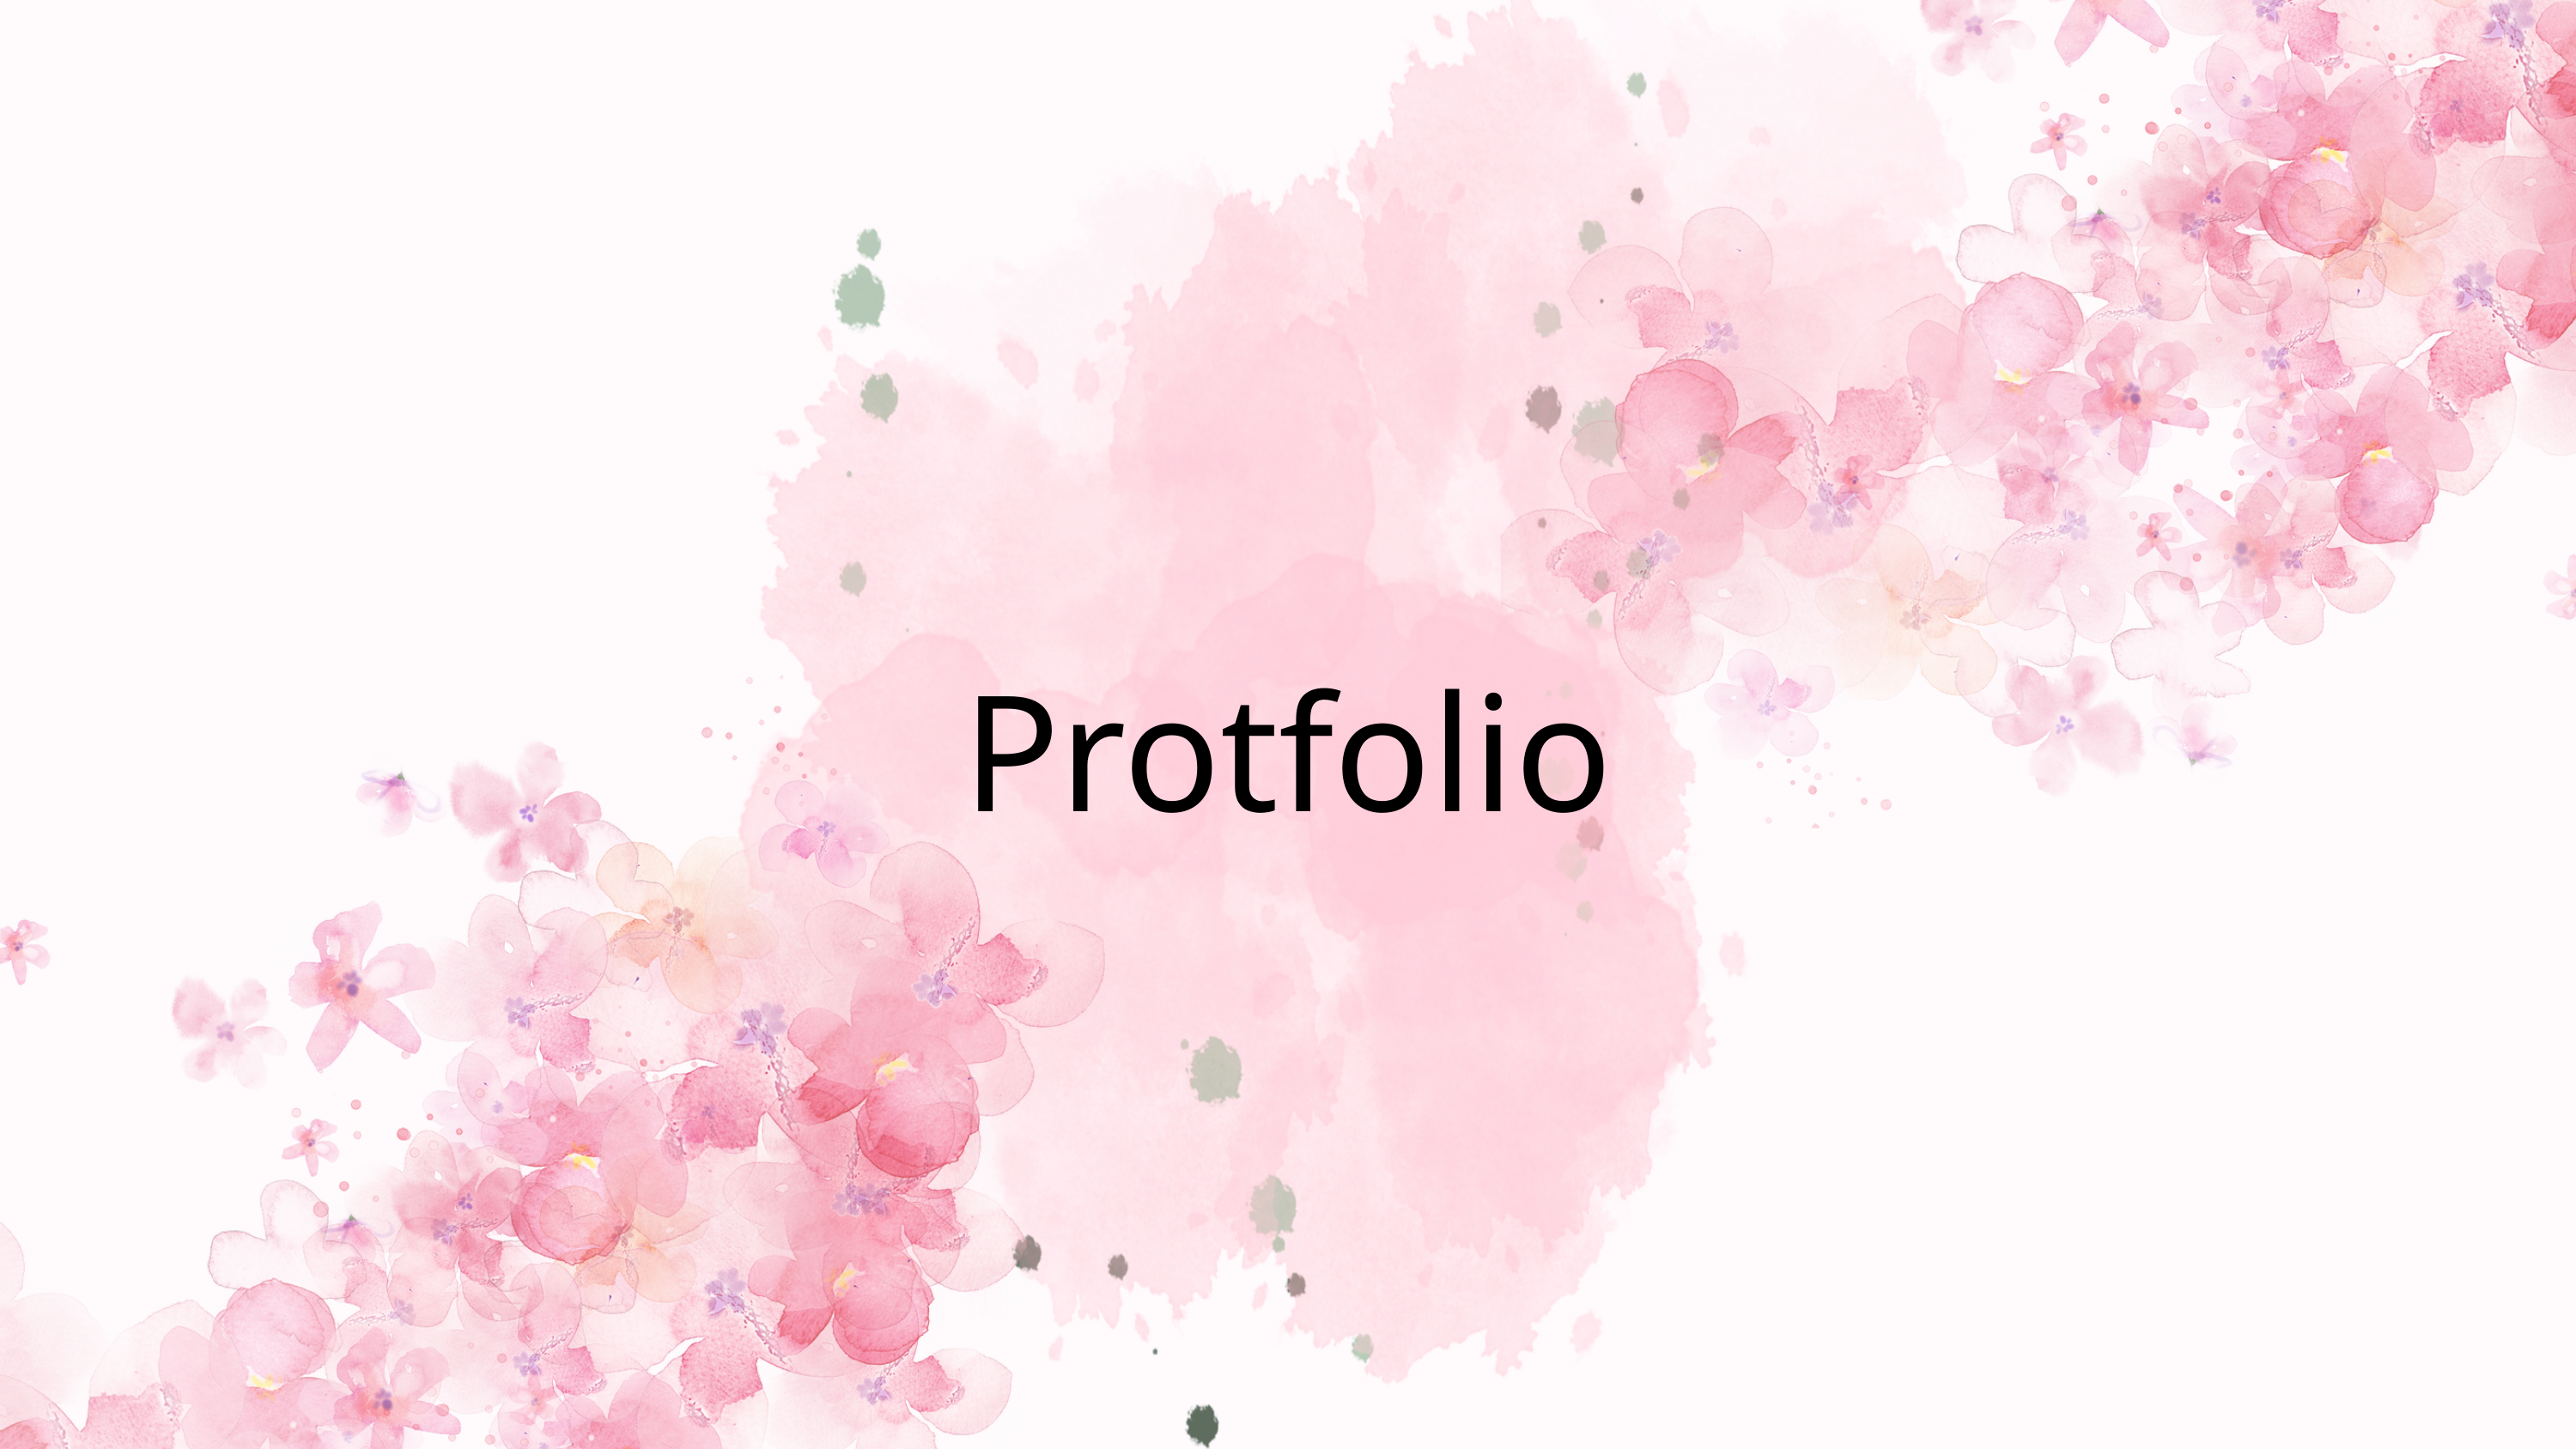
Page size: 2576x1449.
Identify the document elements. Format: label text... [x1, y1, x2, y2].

text_box Protfolio [760, 555, 1816, 845]
text_box [0, 675, 1141, 1449]
text_box [1500, 0, 2576, 828]
text_box [665, 0, 1500, 675]
text_box [1141, 828, 1998, 1449]
